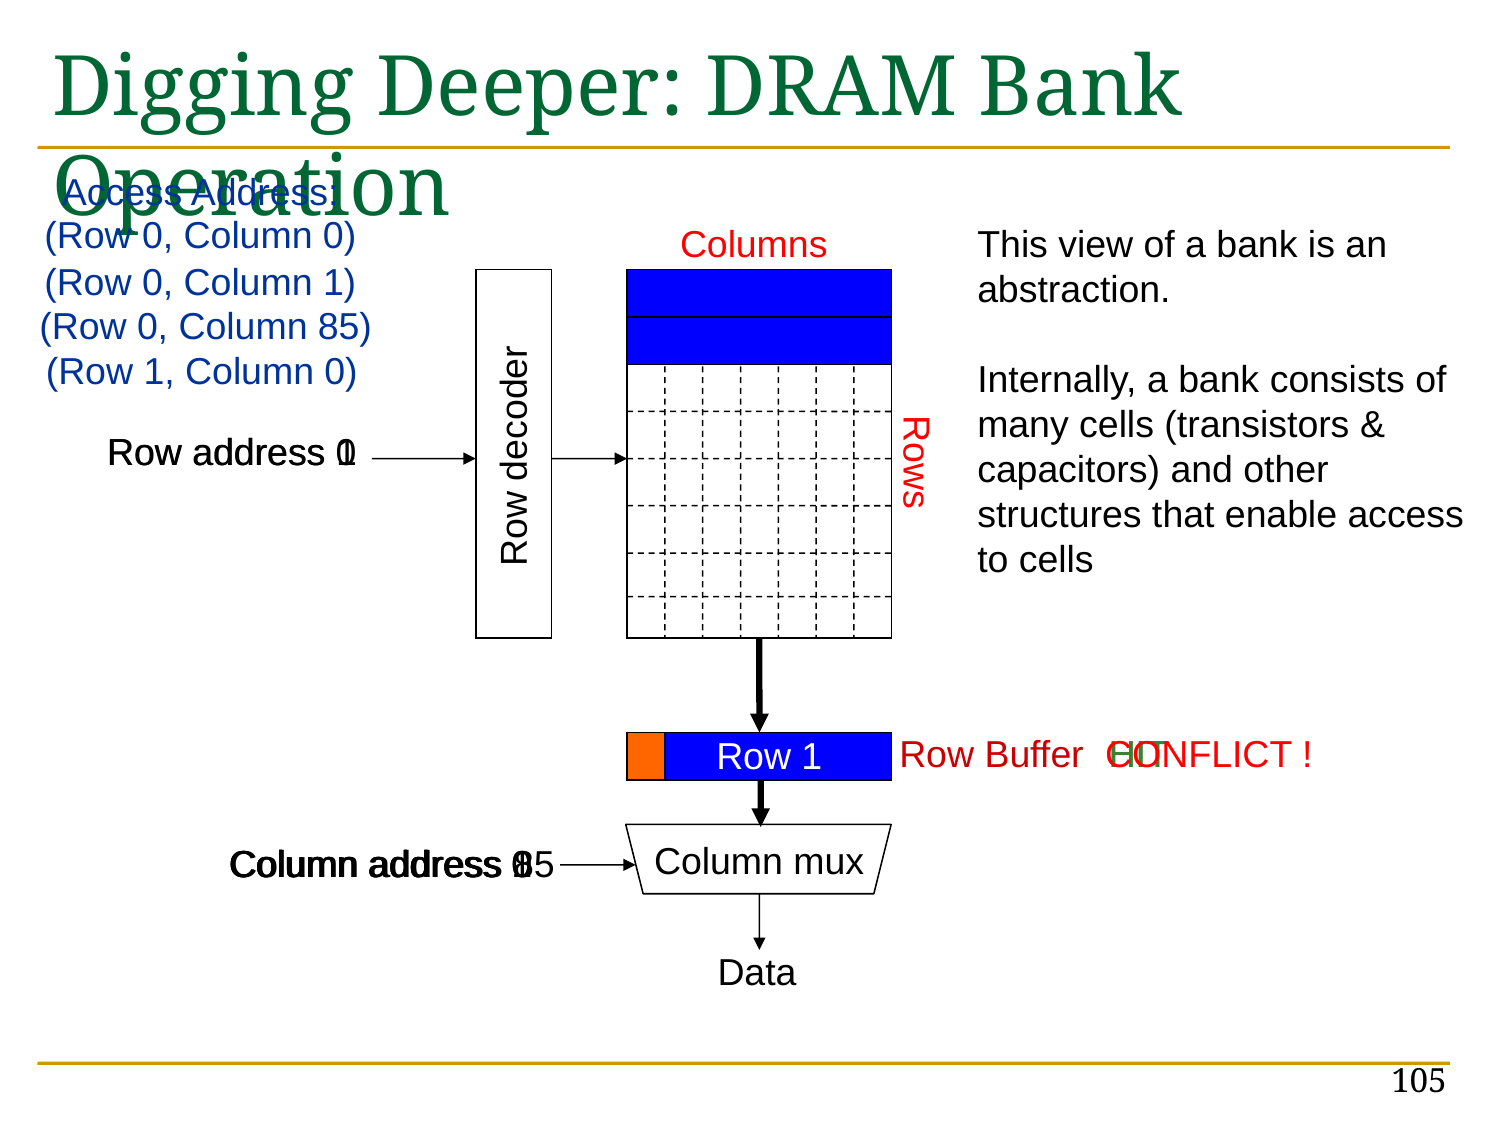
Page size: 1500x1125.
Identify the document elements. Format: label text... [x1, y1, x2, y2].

text_box [372, 452, 476, 465]
text_box [754, 785, 767, 824]
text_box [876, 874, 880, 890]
text_box [838, 732, 892, 780]
text_box [753, 894, 766, 940]
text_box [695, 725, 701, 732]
text_box (Row 0, Column 1) [8, 250, 372, 311]
text_box Column address 85 [548, 833, 570, 893]
text_box Rows [888, 401, 949, 525]
text_box [753, 637, 766, 724]
text_box [627, 365, 892, 638]
text_box CONFLICT ! [1090, 723, 1328, 783]
text_box Columns [665, 212, 843, 273]
text_box Access Address: [25, 160, 364, 221]
text_box Column address 0 [214, 832, 548, 893]
text_box [570, 858, 635, 872]
text_box Row 1 [701, 724, 838, 785]
text_box Data [702, 940, 812, 1001]
text_box Row Buffer [884, 723, 1090, 783]
text_box [475, 269, 552, 638]
text_box [665, 732, 701, 780]
text_box [627, 269, 892, 316]
text_box (Row 0, Column 0) [29, 204, 372, 250]
text_box (Row 1, Column 0) [31, 339, 373, 400]
text_box Row decoder [481, 331, 542, 582]
text_box (Row 0, Column 85) [24, 294, 388, 355]
text_box [551, 452, 628, 465]
text_box [627, 732, 665, 780]
title Digging Deeper: DRAM Bank Operation [37, 24, 1450, 200]
slide_number 105 [1111, 1036, 1462, 1112]
text_box Row address 1 [92, 420, 372, 481]
text_box [627, 316, 892, 365]
text_box This view of a bank is an abstraction. Internally, a bank consists of many cells (transistors & capacitors) and other structures that enable access to cells [962, 212, 1496, 588]
text_box [625, 824, 892, 894]
